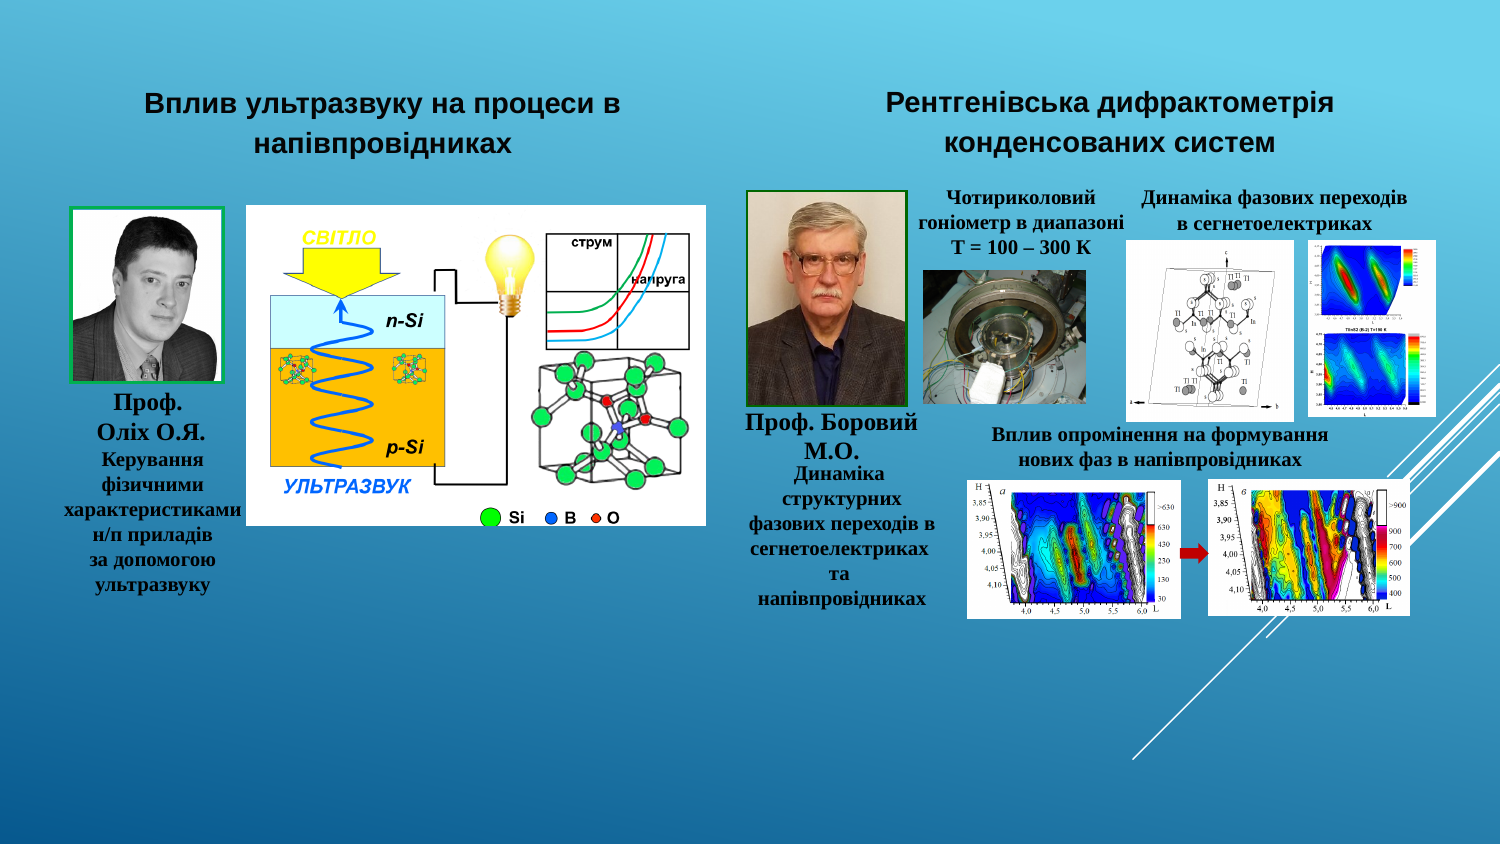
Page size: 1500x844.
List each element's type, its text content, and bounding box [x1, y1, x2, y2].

text_box Вплив ультразвуку на процеси в напівпровідниках [56, 63, 710, 174]
text_box Рентгенівська дифрактометрія конденсованих систем [823, 62, 1398, 174]
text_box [34, 204, 707, 597]
picture [1308, 240, 1436, 418]
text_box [712, 175, 1428, 648]
